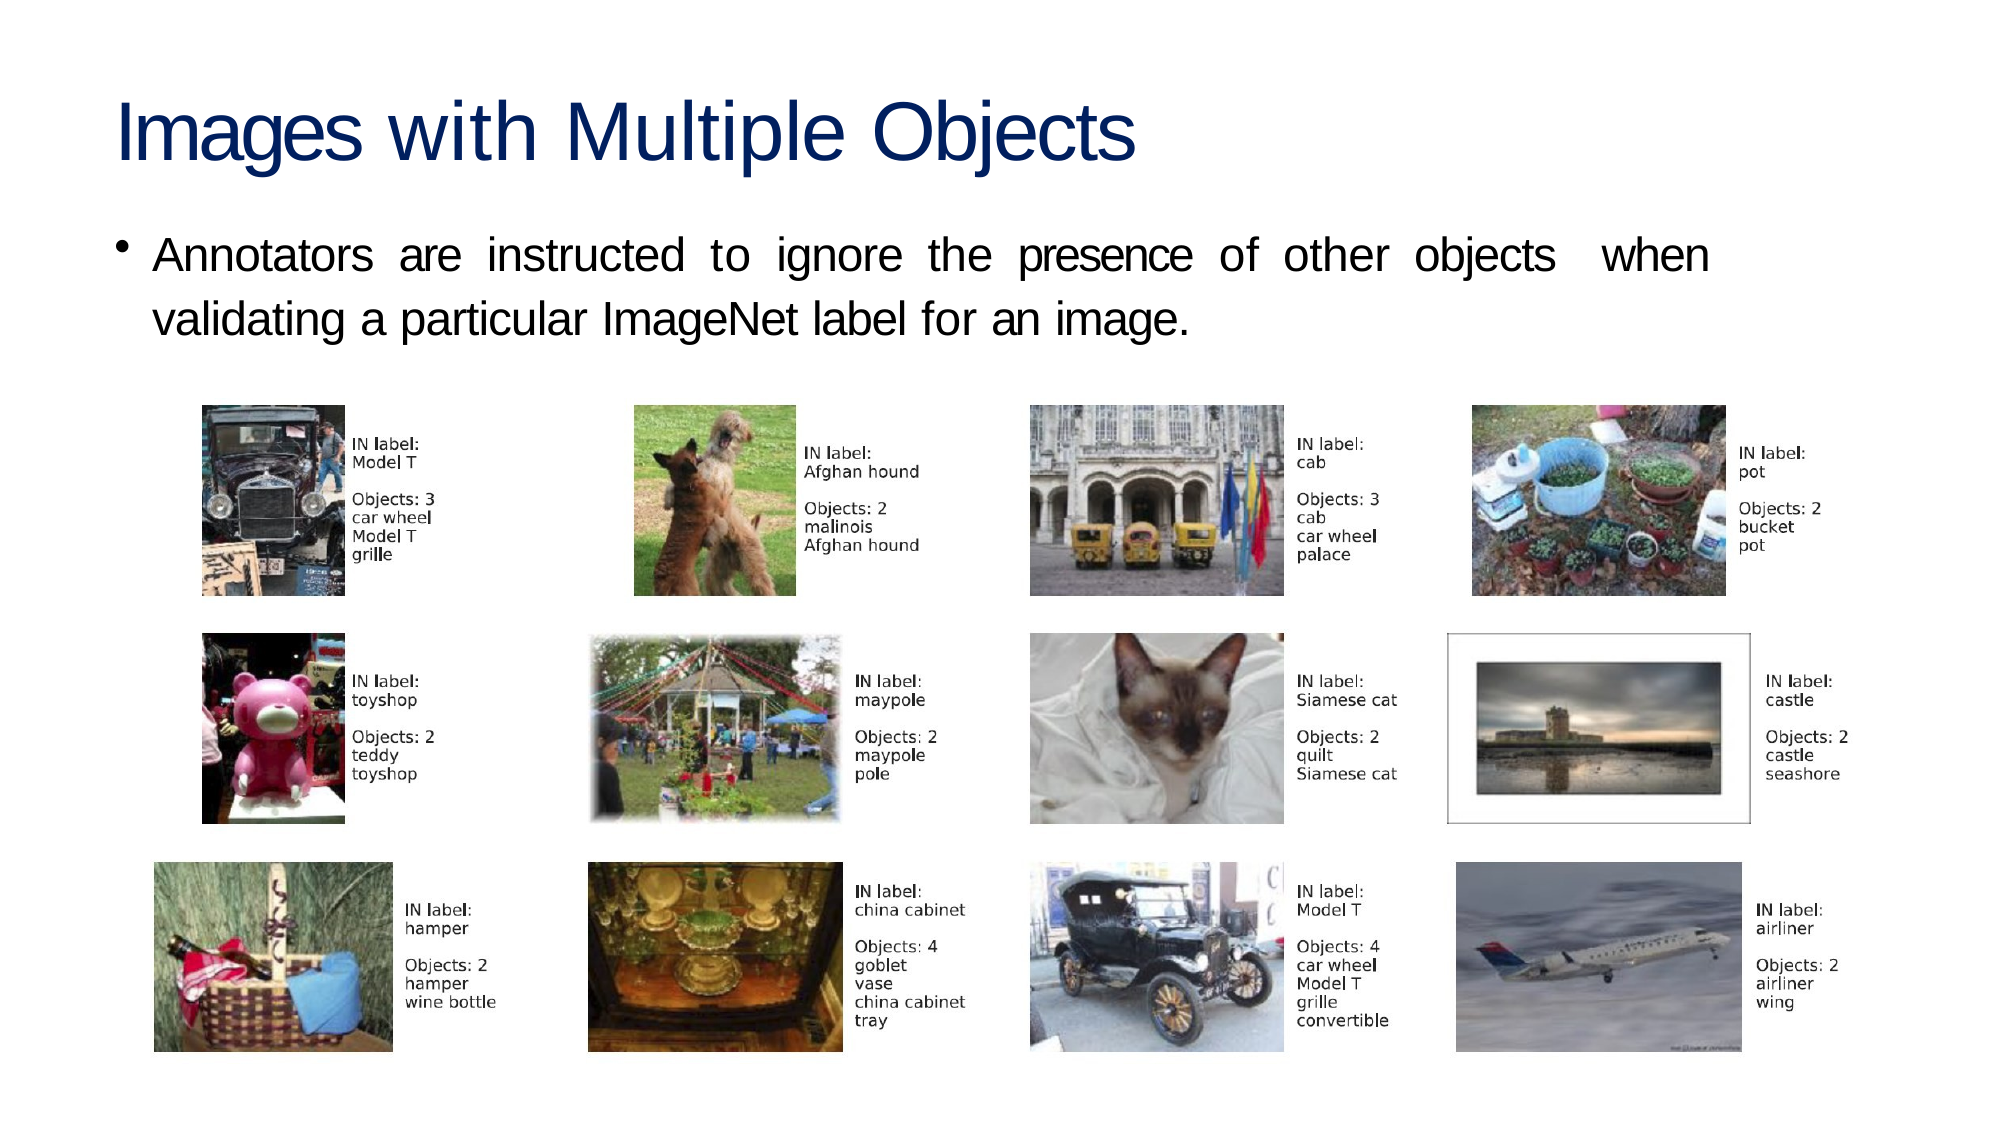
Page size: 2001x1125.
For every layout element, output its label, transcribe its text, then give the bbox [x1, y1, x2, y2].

title Images with Multiple Objects [112, 75, 1217, 208]
text_box Annotators are instructed to ignore the presence of other objects when validating a particular ImageNet label for an image. [112, 208, 1712, 418]
text_box [150, 398, 1853, 1064]
